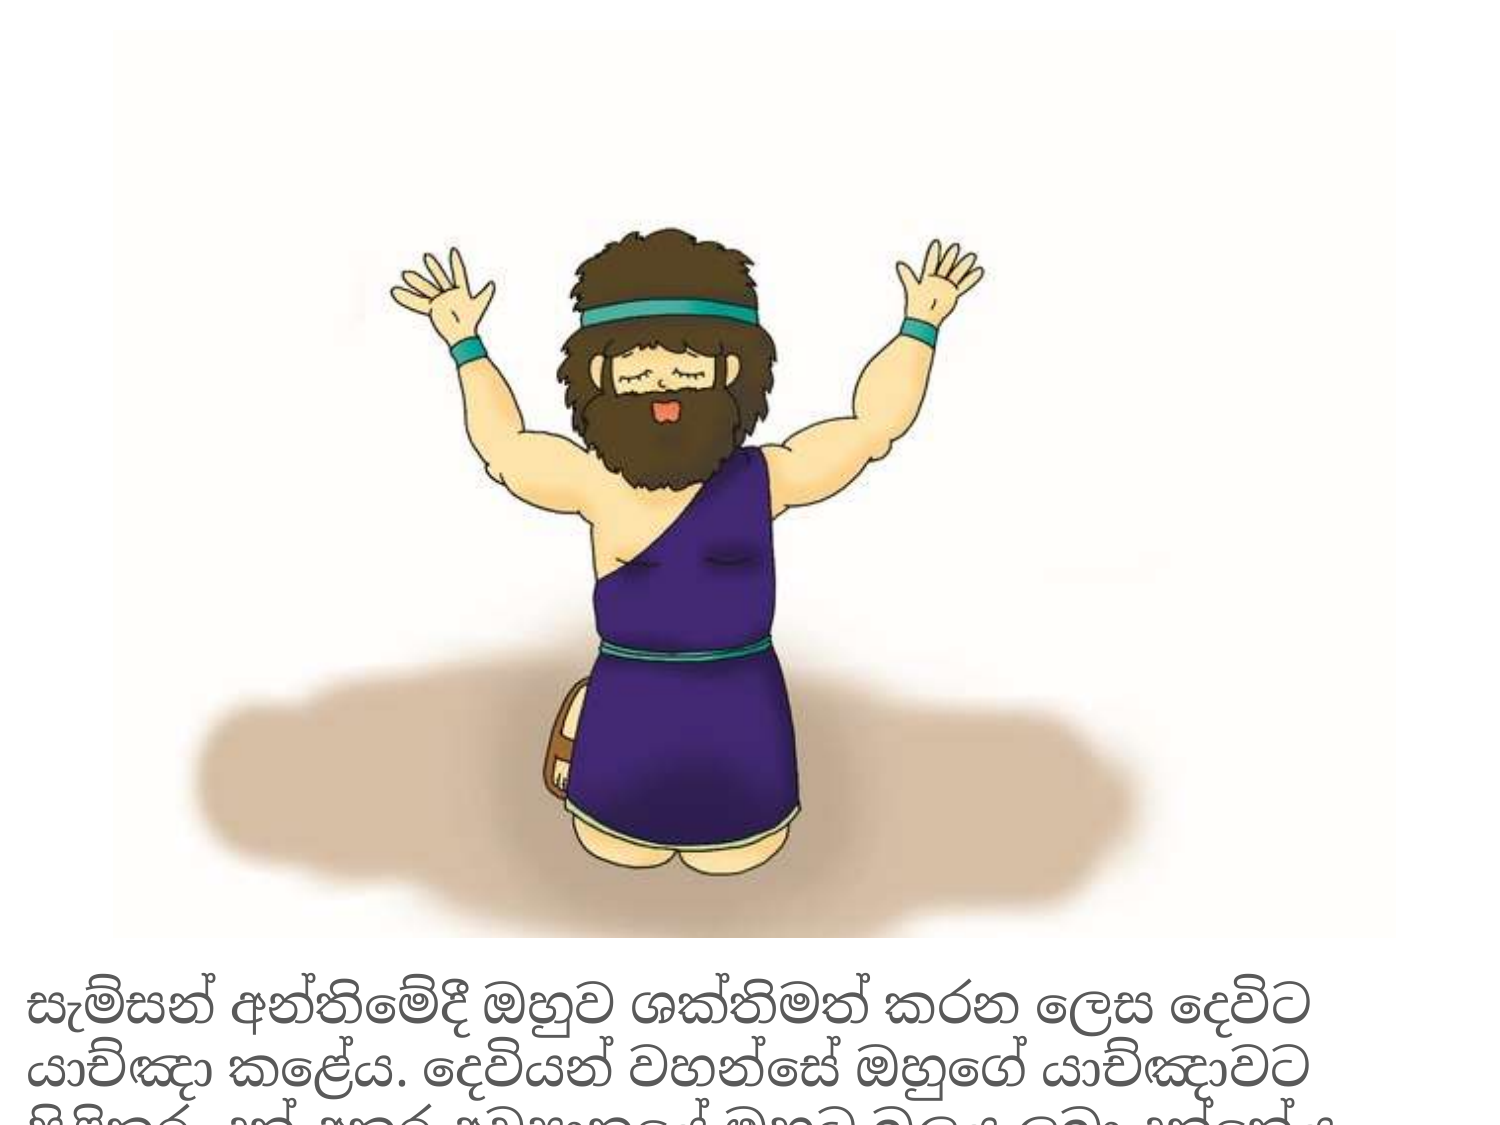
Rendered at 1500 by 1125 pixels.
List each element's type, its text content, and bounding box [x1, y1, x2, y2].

text_box සැම්සන් අන්තිමේදී ඔහුව ශක්තිමත් කරන ලෙස දෙවිට යාච්ඤා කළේය. දෙවියන් වහන්සේ ඔහුගේ යාච්ඤාවට පිළිතුරු දුන් අතර අවසානයේ ඔහුට බලය ලබා දුන්නේය. [11, 964, 1498, 1125]
picture [113, 30, 1396, 938]
